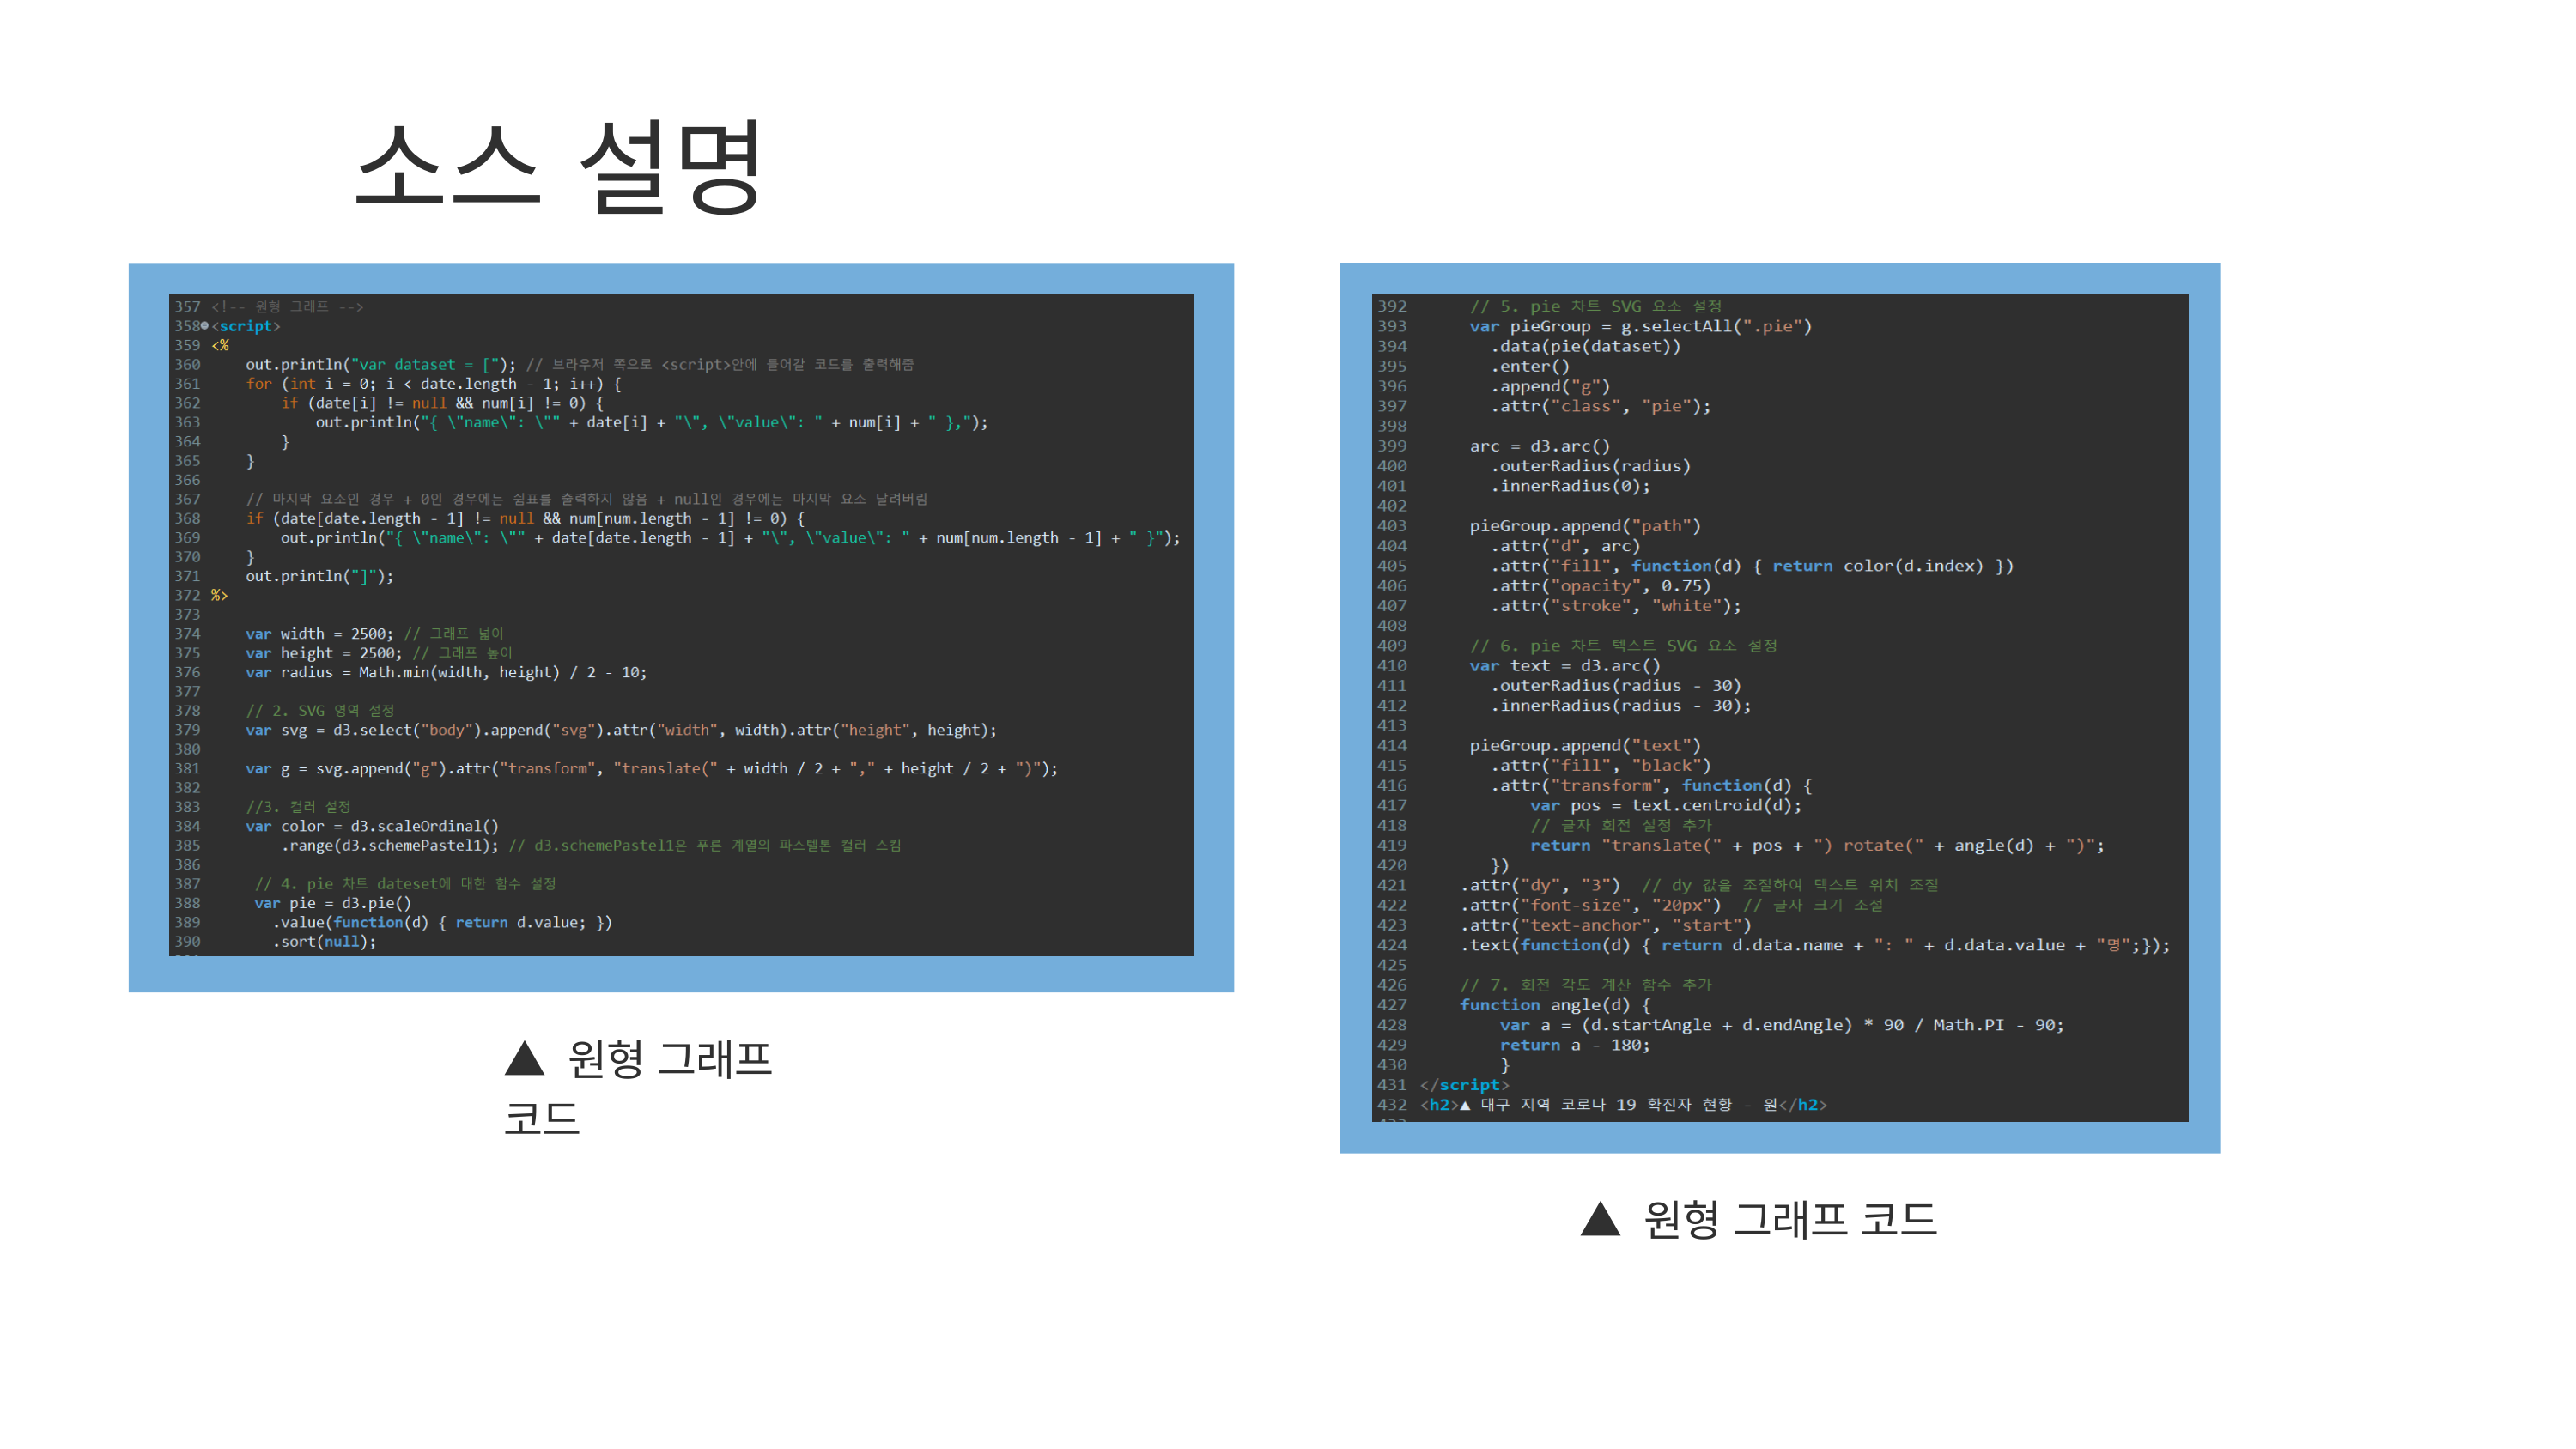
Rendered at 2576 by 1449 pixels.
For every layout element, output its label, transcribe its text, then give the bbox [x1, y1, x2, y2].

text_box ▲ 원형 그래프 코드 [1579, 1184, 1981, 1246]
text_box [1340, 263, 2221, 1154]
text_box [128, 263, 1235, 993]
picture [1371, 294, 2189, 1122]
text_box 소스 설명 [351, 112, 1625, 229]
text_box ▲ 원형 그래프 코드 [503, 1023, 860, 1145]
picture [168, 294, 1194, 956]
